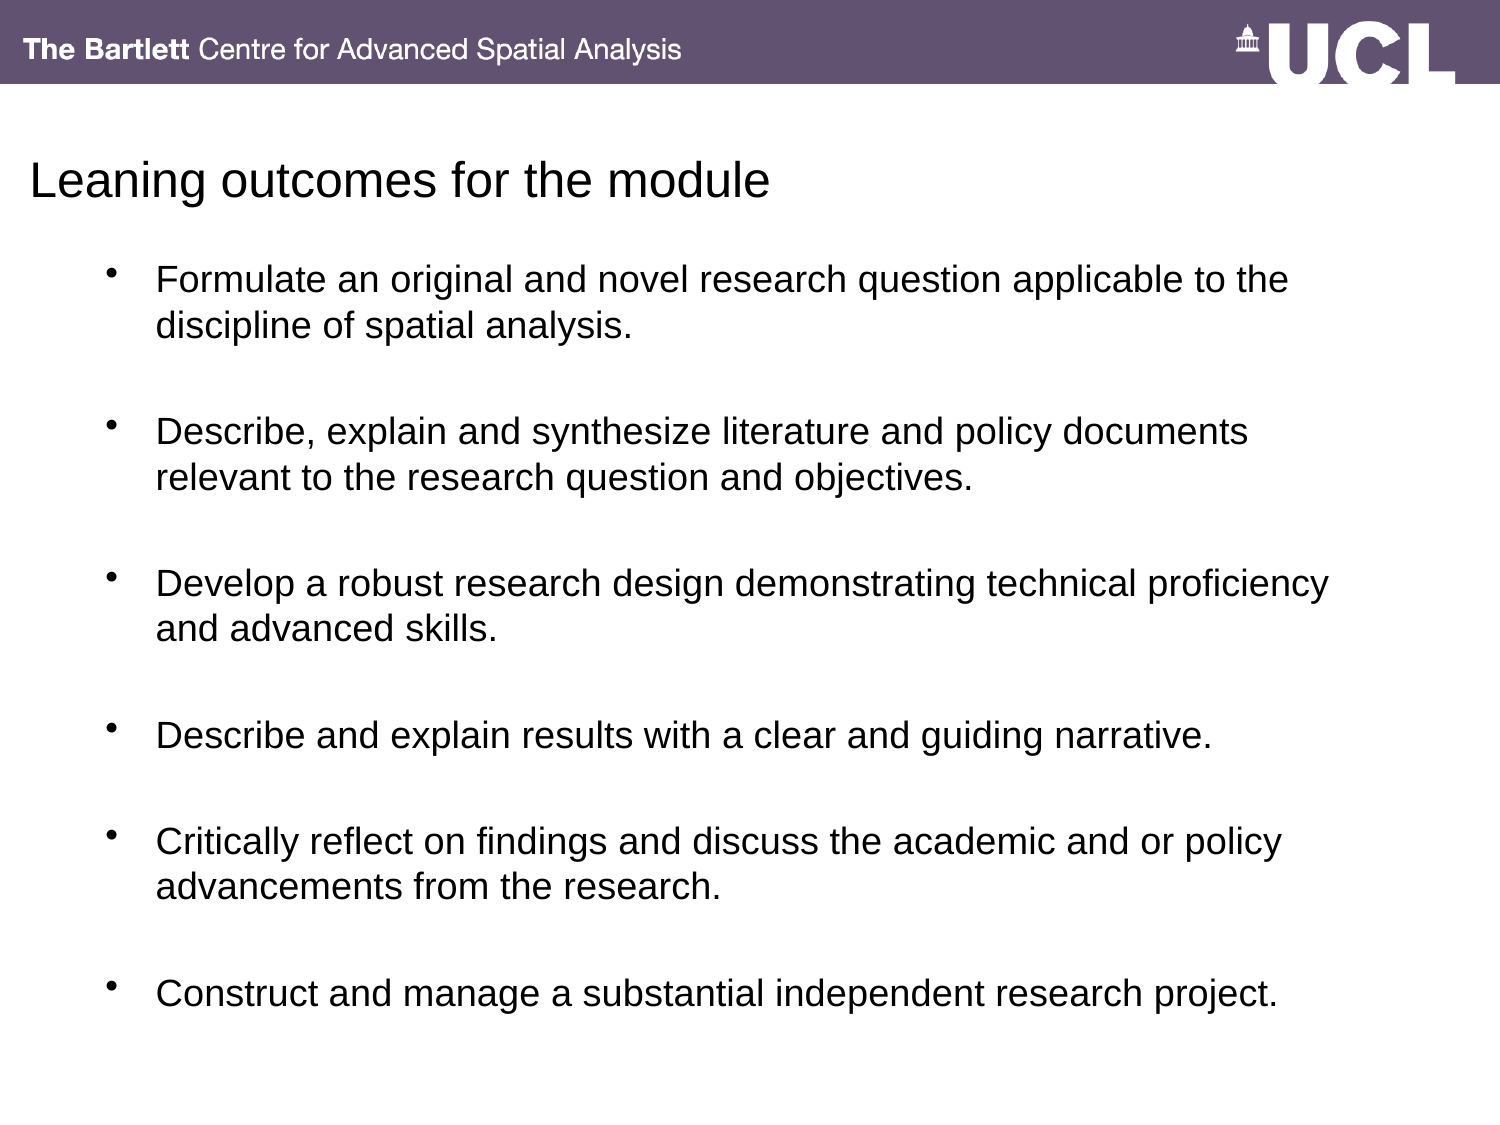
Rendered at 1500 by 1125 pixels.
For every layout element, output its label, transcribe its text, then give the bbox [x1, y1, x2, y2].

title Leaning outcomes for the module [29, 147, 1423, 313]
list Formulate an original and novel research question applicable to the discipline of spatial analysis. Describe, explain and synthesize literature and policy documents relevant to the research question and objectives. Develop a robust research design demonstrating technical proficiency and advanced skills. Describe and explain results with a clear and guiding narrative. Critically reflect on findings and discuss the academic and or policy advancements from the research. Construct and manage a substantial independent research project. [105, 254, 1388, 1014]
picture [0, 0, 1500, 84]
